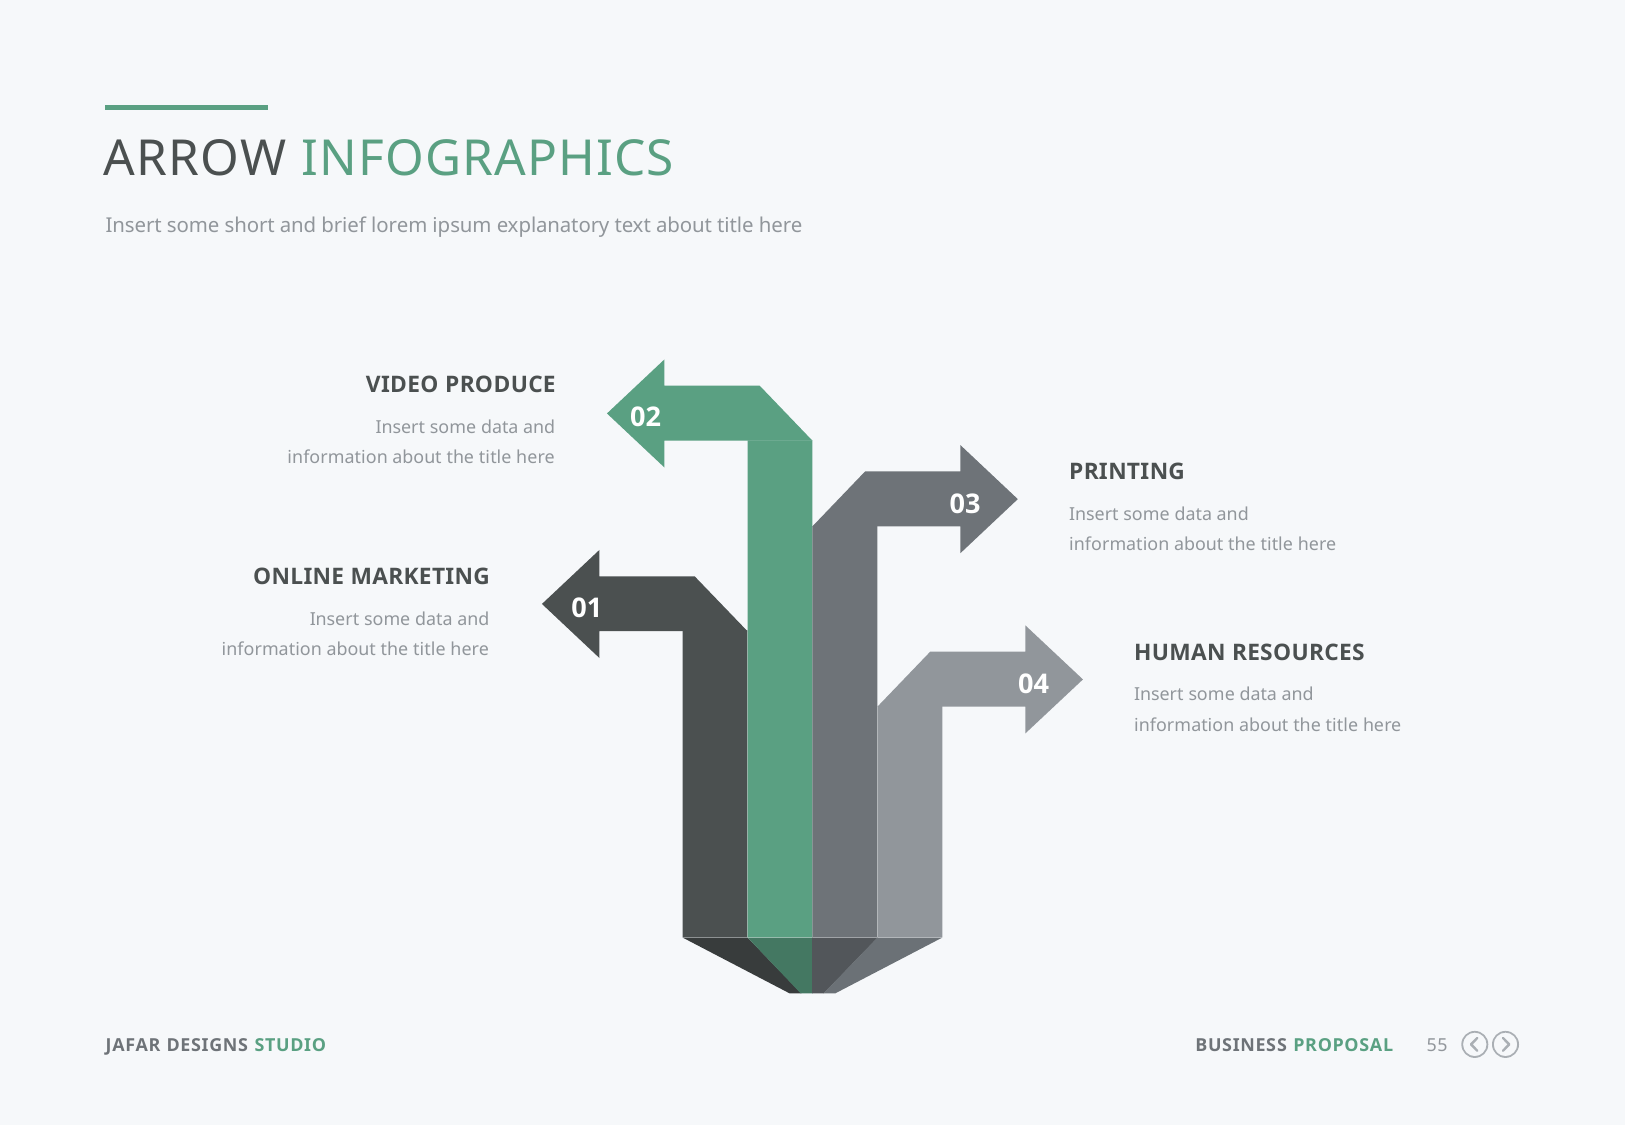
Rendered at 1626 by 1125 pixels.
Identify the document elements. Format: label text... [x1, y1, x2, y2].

text_box [683, 938, 800, 994]
text_box [541, 585, 562, 623]
text_box [747, 938, 812, 994]
text_box [563, 549, 748, 659]
text_box [812, 938, 875, 994]
text_box [877, 707, 943, 938]
text_box [812, 527, 878, 938]
text_box 02 [620, 392, 671, 432]
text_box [1069, 456, 1343, 556]
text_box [216, 561, 490, 661]
text_box [626, 359, 813, 468]
text_box [812, 445, 1018, 554]
list Insert some short and brief lorem ipsum explanatory text about title here [105, 209, 1519, 241]
text_box [606, 401, 620, 426]
text_box [823, 938, 942, 994]
text_box [747, 441, 813, 938]
text_box 04 [1008, 659, 1059, 699]
text_box [877, 625, 1083, 734]
text_box 03 [940, 479, 990, 519]
list arrow infographics [103, 125, 1518, 188]
text_box [682, 632, 747, 938]
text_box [1134, 637, 1408, 736]
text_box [282, 370, 556, 469]
text_box 01 [562, 584, 612, 624]
